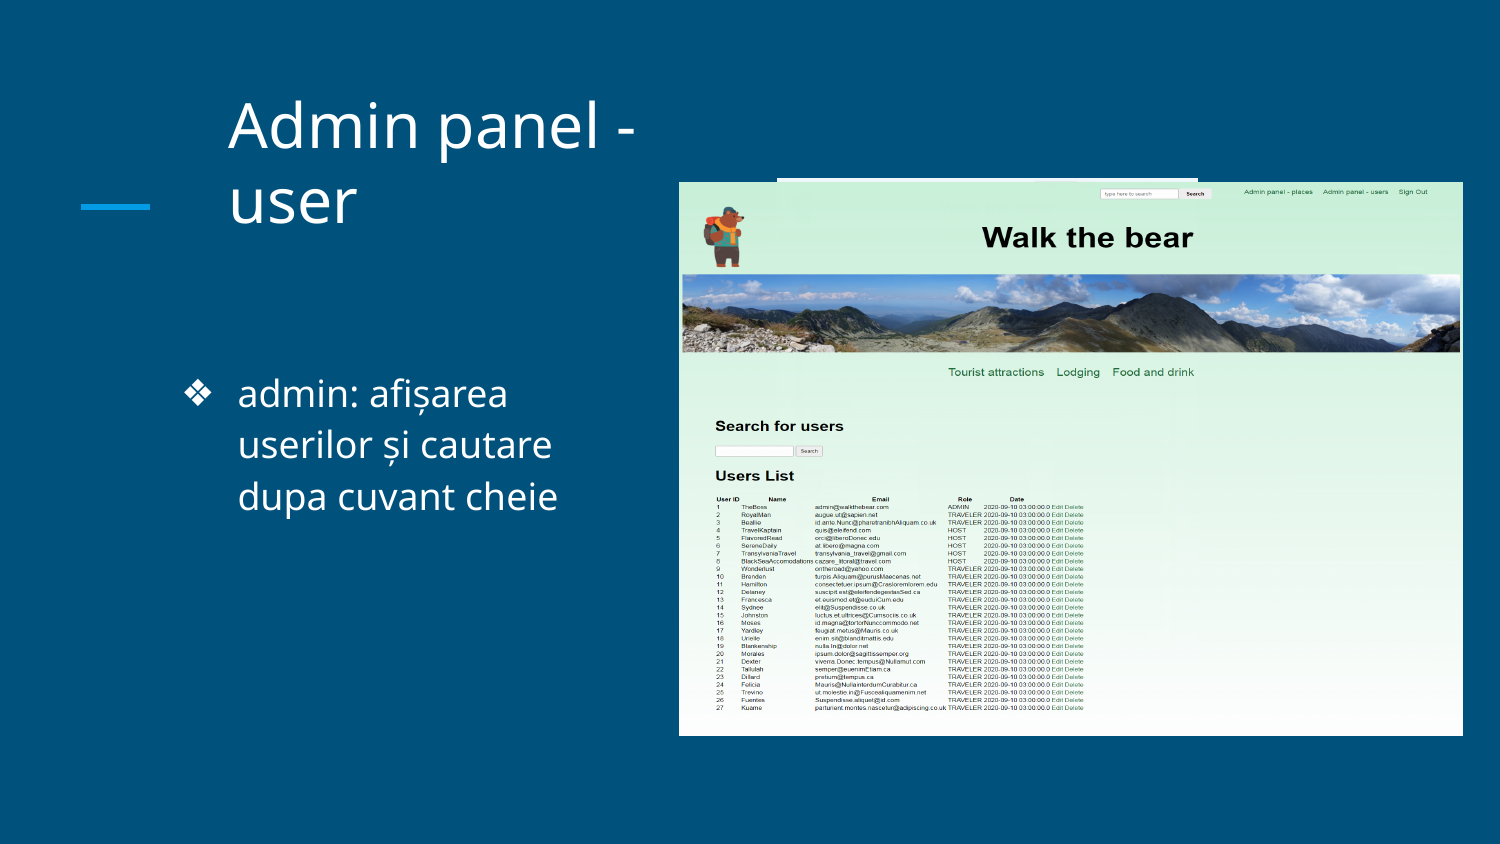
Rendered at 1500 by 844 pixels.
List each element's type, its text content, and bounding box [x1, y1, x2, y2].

picture [680, 179, 1462, 735]
title Admin panel - user [213, 98, 655, 251]
list admin: afișarea userilor și cautare dupa cuvant cheie [147, 348, 588, 694]
